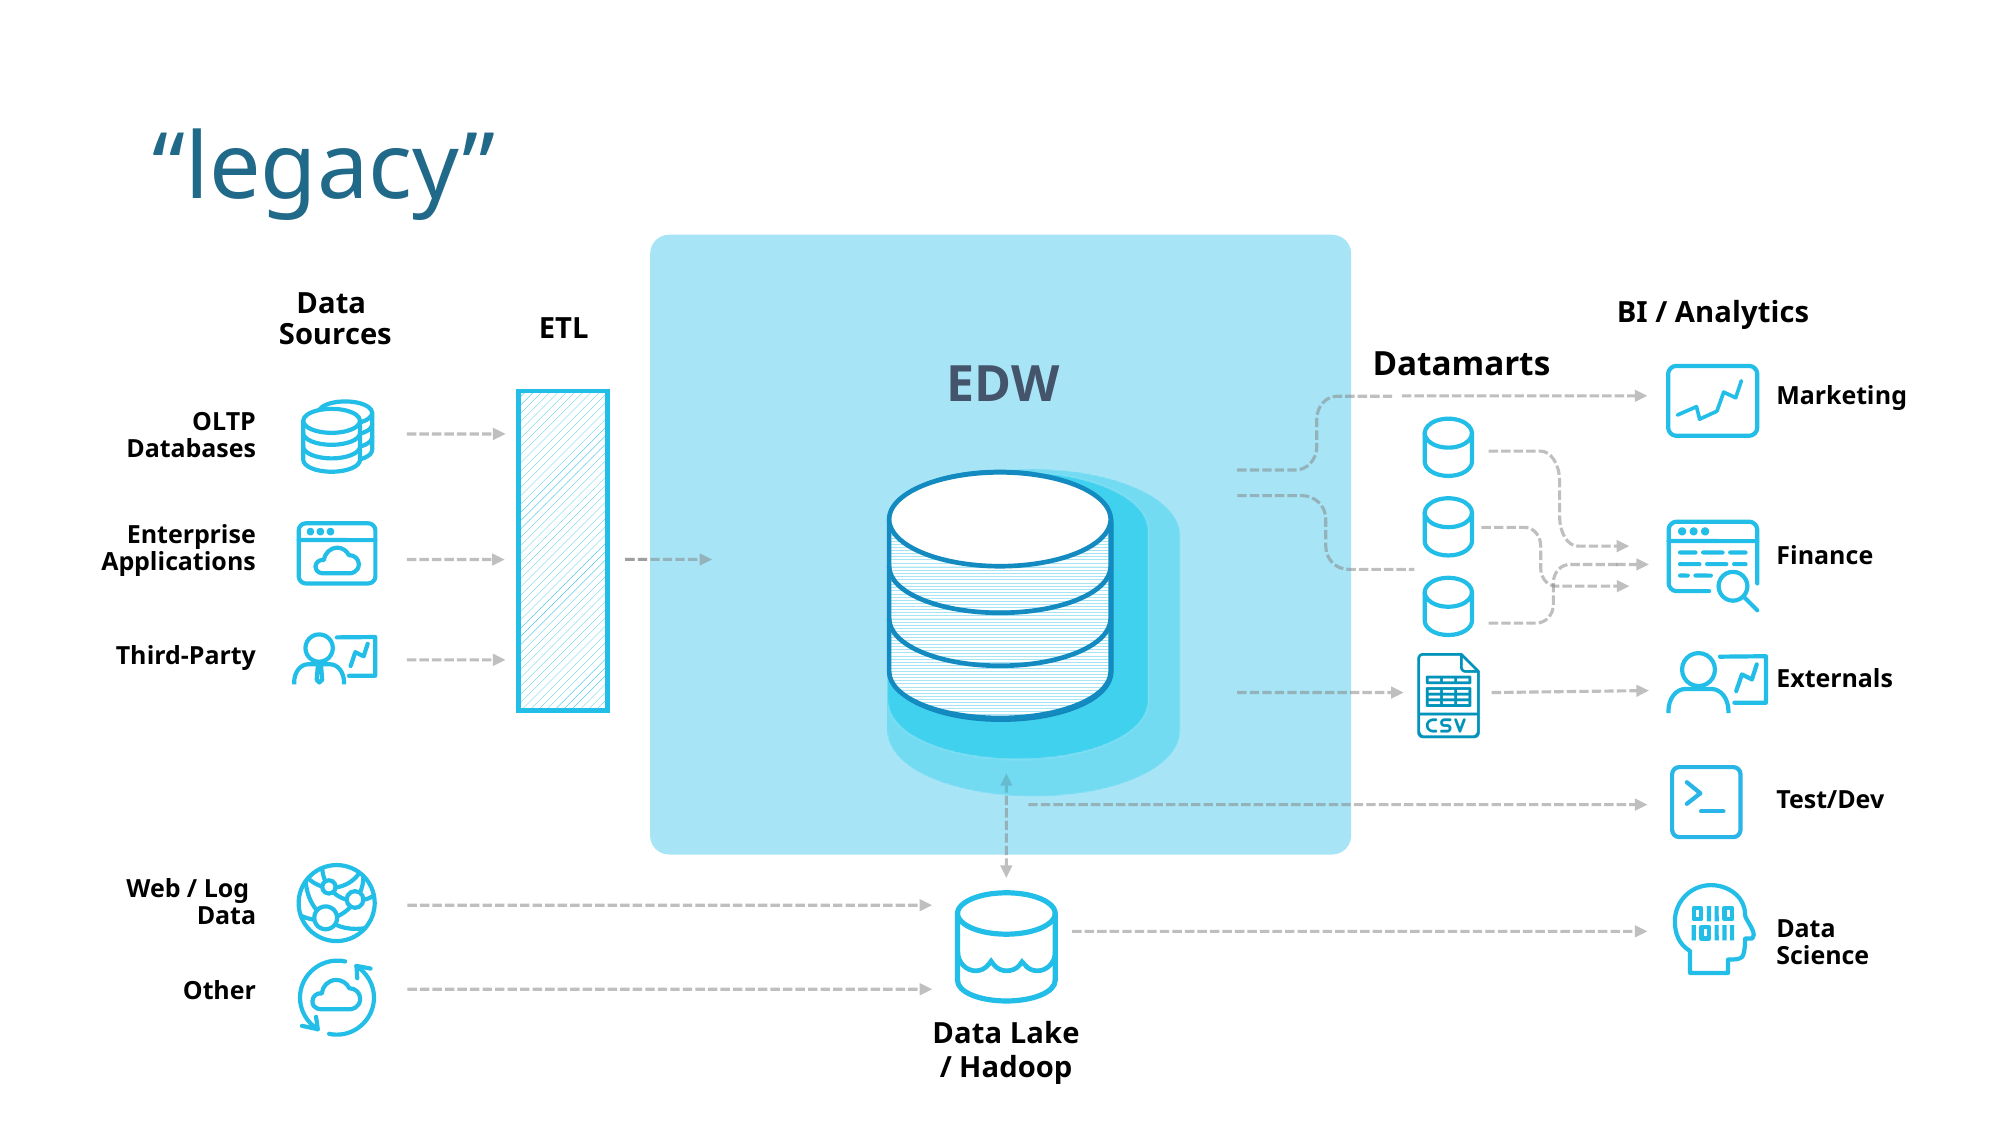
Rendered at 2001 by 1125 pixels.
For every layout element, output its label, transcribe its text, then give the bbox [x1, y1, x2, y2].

text_box Data Science [1761, 908, 1931, 978]
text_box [1482, 451, 1649, 624]
title “legacy” [137, 59, 1863, 278]
text_box [518, 391, 608, 711]
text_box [887, 469, 1114, 722]
text_box [1238, 495, 1413, 570]
text_box [1238, 396, 1395, 471]
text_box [300, 960, 375, 1035]
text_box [1672, 767, 1741, 838]
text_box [294, 634, 376, 685]
text_box Third-Party [48, 635, 271, 677]
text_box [1668, 521, 1758, 611]
text_box Marketing [1761, 375, 1931, 418]
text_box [298, 865, 375, 942]
text_box BI / Analytics [1602, 289, 1825, 337]
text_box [303, 401, 373, 472]
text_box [298, 523, 376, 584]
text_box [650, 234, 1352, 855]
text_box Test/Dev [1761, 779, 1931, 822]
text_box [1668, 365, 1758, 436]
text_box Other [83, 971, 271, 1013]
text_box Finance [1761, 535, 1931, 578]
text_box Datamarts [1358, 338, 1566, 390]
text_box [1674, 885, 1754, 973]
picture [1403, 650, 1494, 741]
text_box [1629, 915, 1969, 1078]
text_box EDW [918, 351, 1088, 420]
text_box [957, 892, 1056, 1002]
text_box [1424, 418, 1472, 636]
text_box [408, 433, 506, 660]
text_box ETL [523, 306, 604, 353]
text_box Web / Log Data [93, 868, 271, 938]
text_box Data Sources [263, 280, 407, 359]
text_box Enterprise Applications [69, 514, 271, 584]
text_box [408, 905, 933, 990]
text_box Externals [1766, 658, 1931, 700]
text_box Data Lake / Hadoop [917, 1021, 1095, 1091]
text_box OLTP Databases [83, 401, 271, 470]
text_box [1668, 653, 1766, 714]
